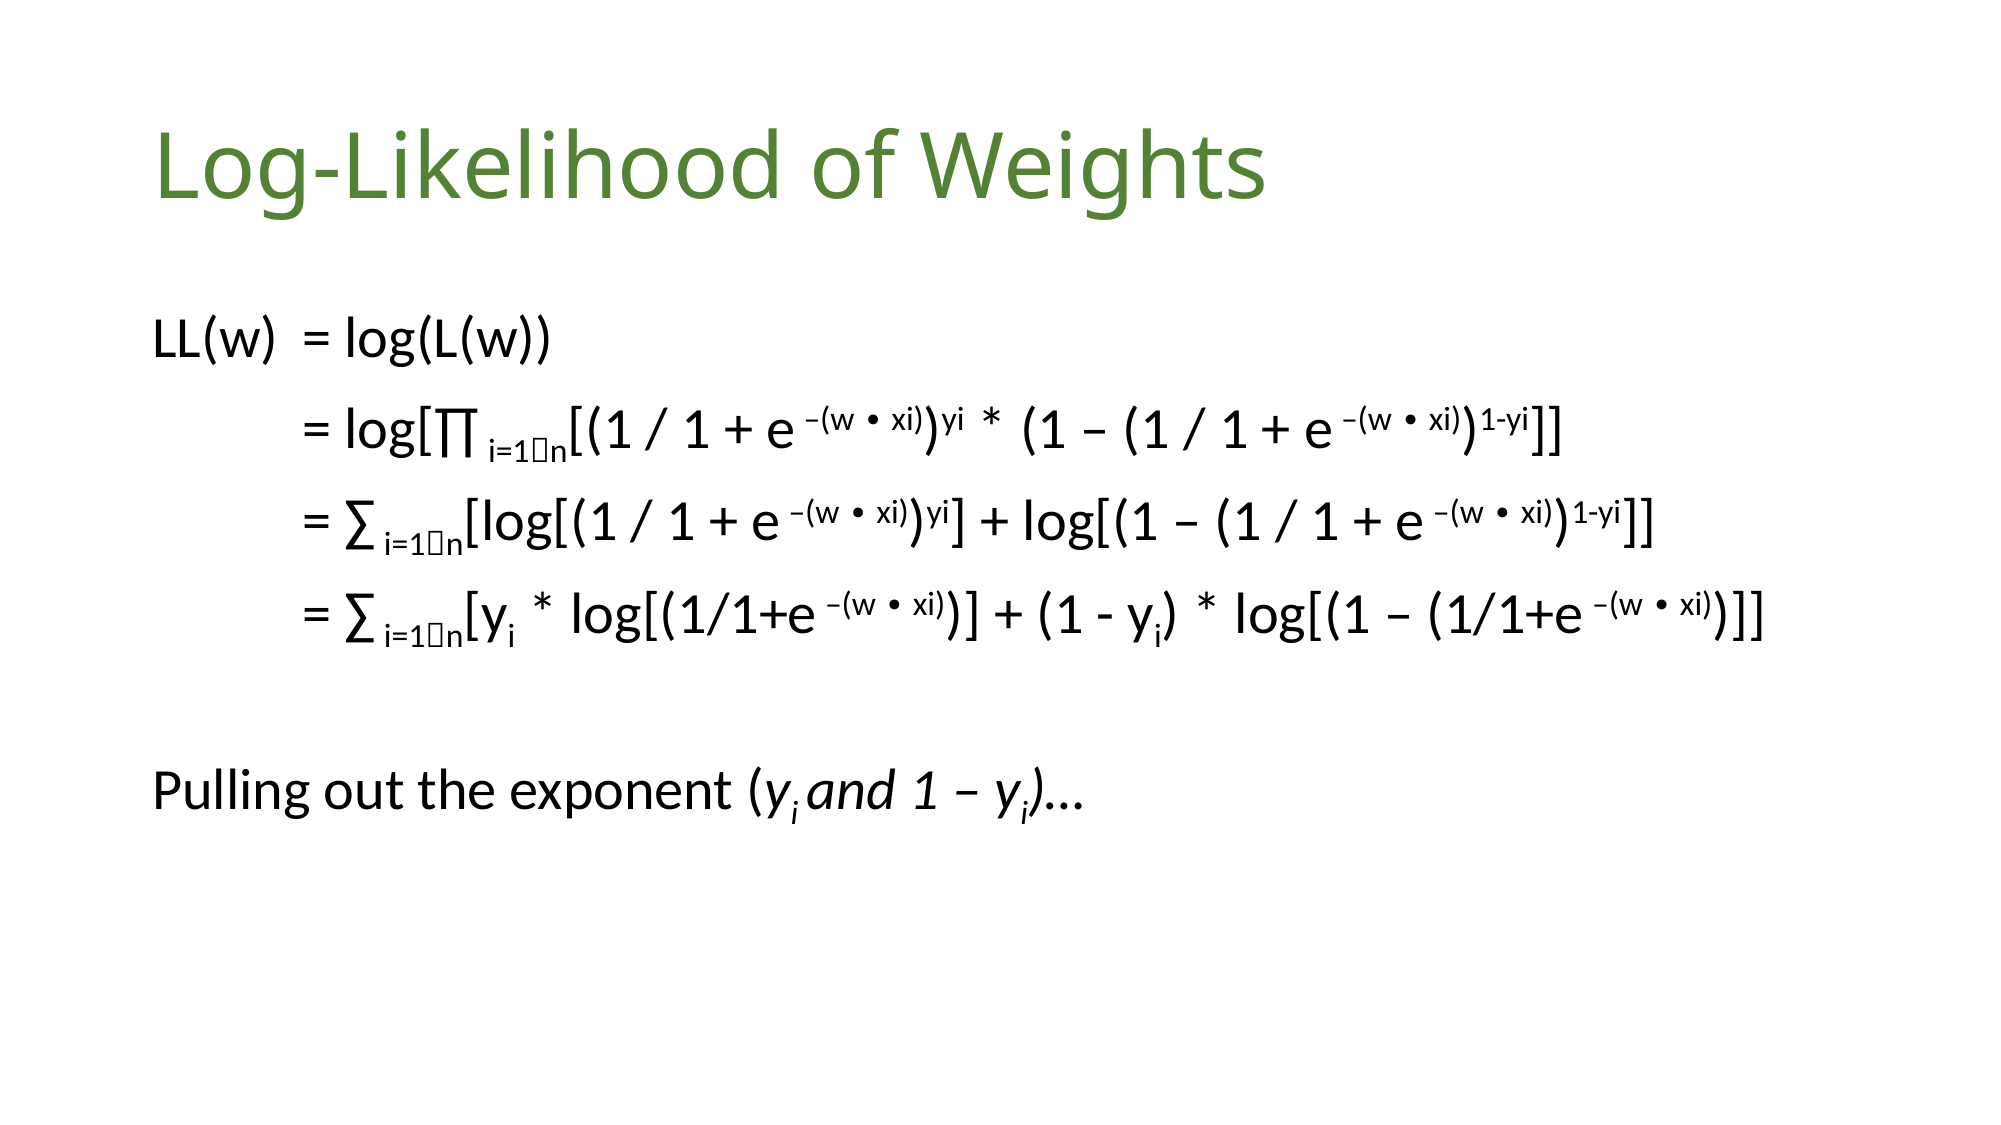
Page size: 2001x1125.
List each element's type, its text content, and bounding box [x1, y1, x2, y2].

list LL(w) = log(L(w)) = log[∏ i=1n[(1 / 1 + e –(w ∙ xi))yi * (1 – (1 / 1 + e –(w ∙ xi))1-yi]] = ∑ i=1n[log[(1 / 1 + e –(w ∙ xi))yi] + log[(1 – (1 / 1 + e –(w ∙ xi))1-yi]] = ∑ i=1n[yi * log[(1/1+e –(w ∙ xi))] + (1 - yi) * log[(1 – (1/1+e –(w ∙ xi))]] Pulling out the exponent (yi and 1 – yi)… [137, 299, 1863, 1014]
title Log-Likelihood of Weights [137, 59, 1863, 278]
